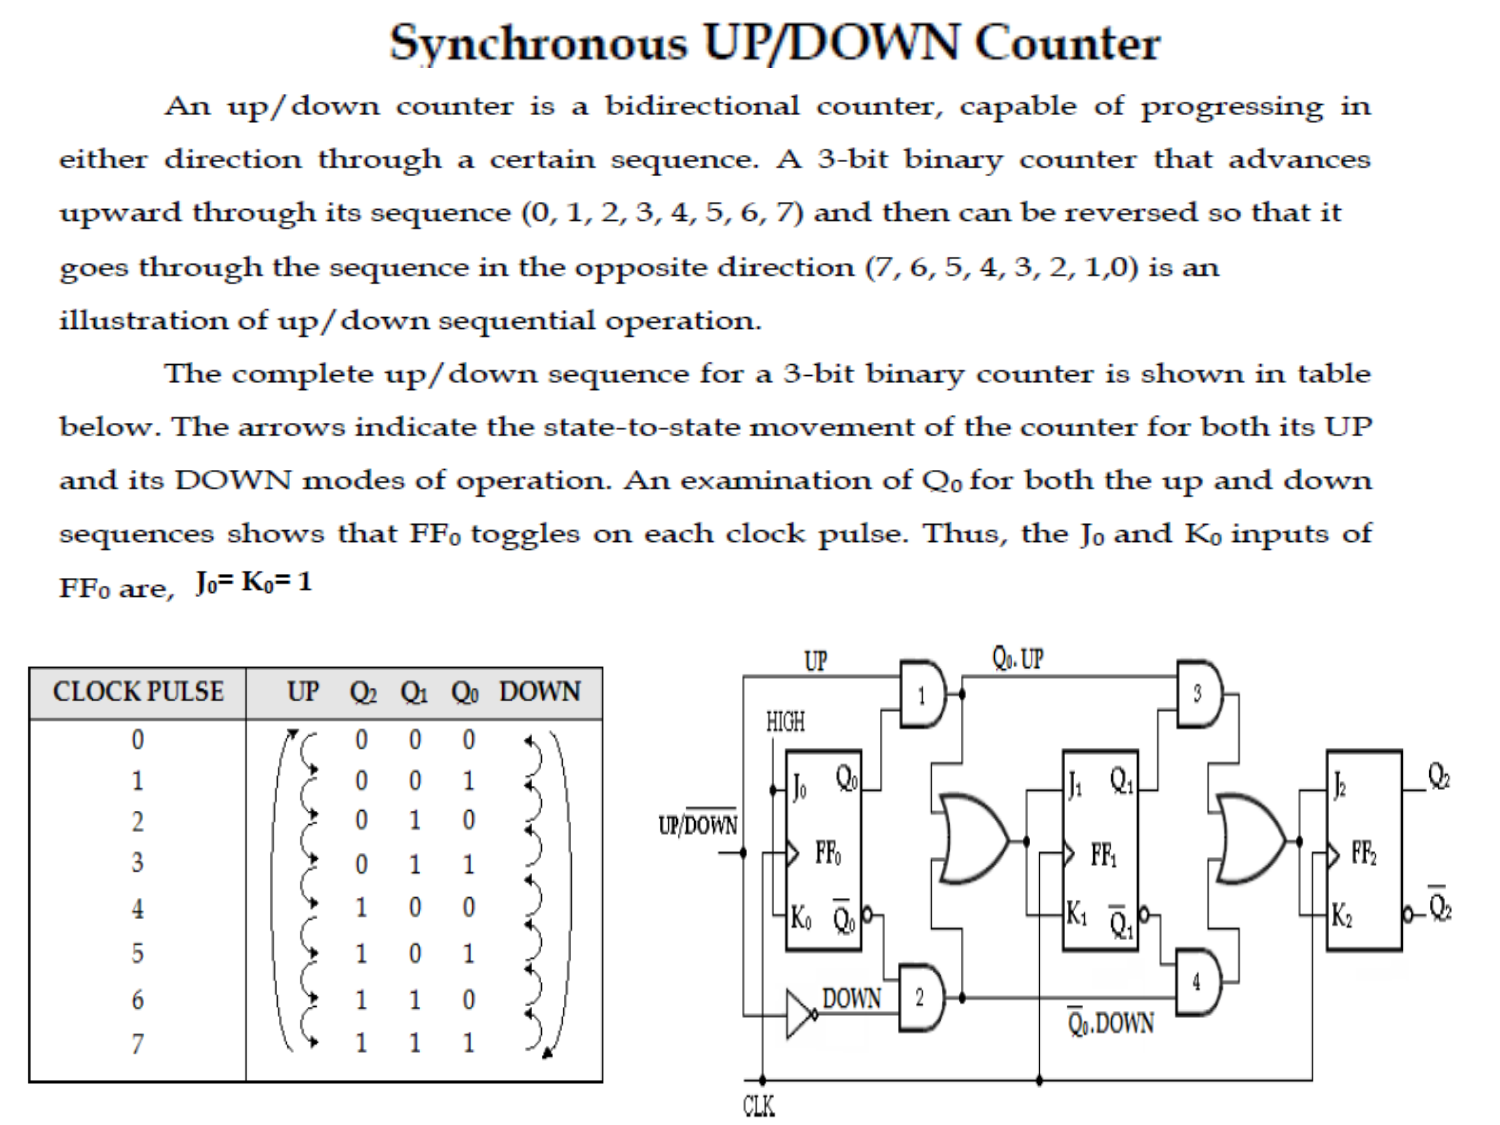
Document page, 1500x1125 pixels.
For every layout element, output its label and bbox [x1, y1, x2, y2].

picture [386, 11, 1172, 68]
picture [35, 93, 1418, 610]
picture [632, 632, 1465, 1125]
picture [23, 656, 610, 1090]
